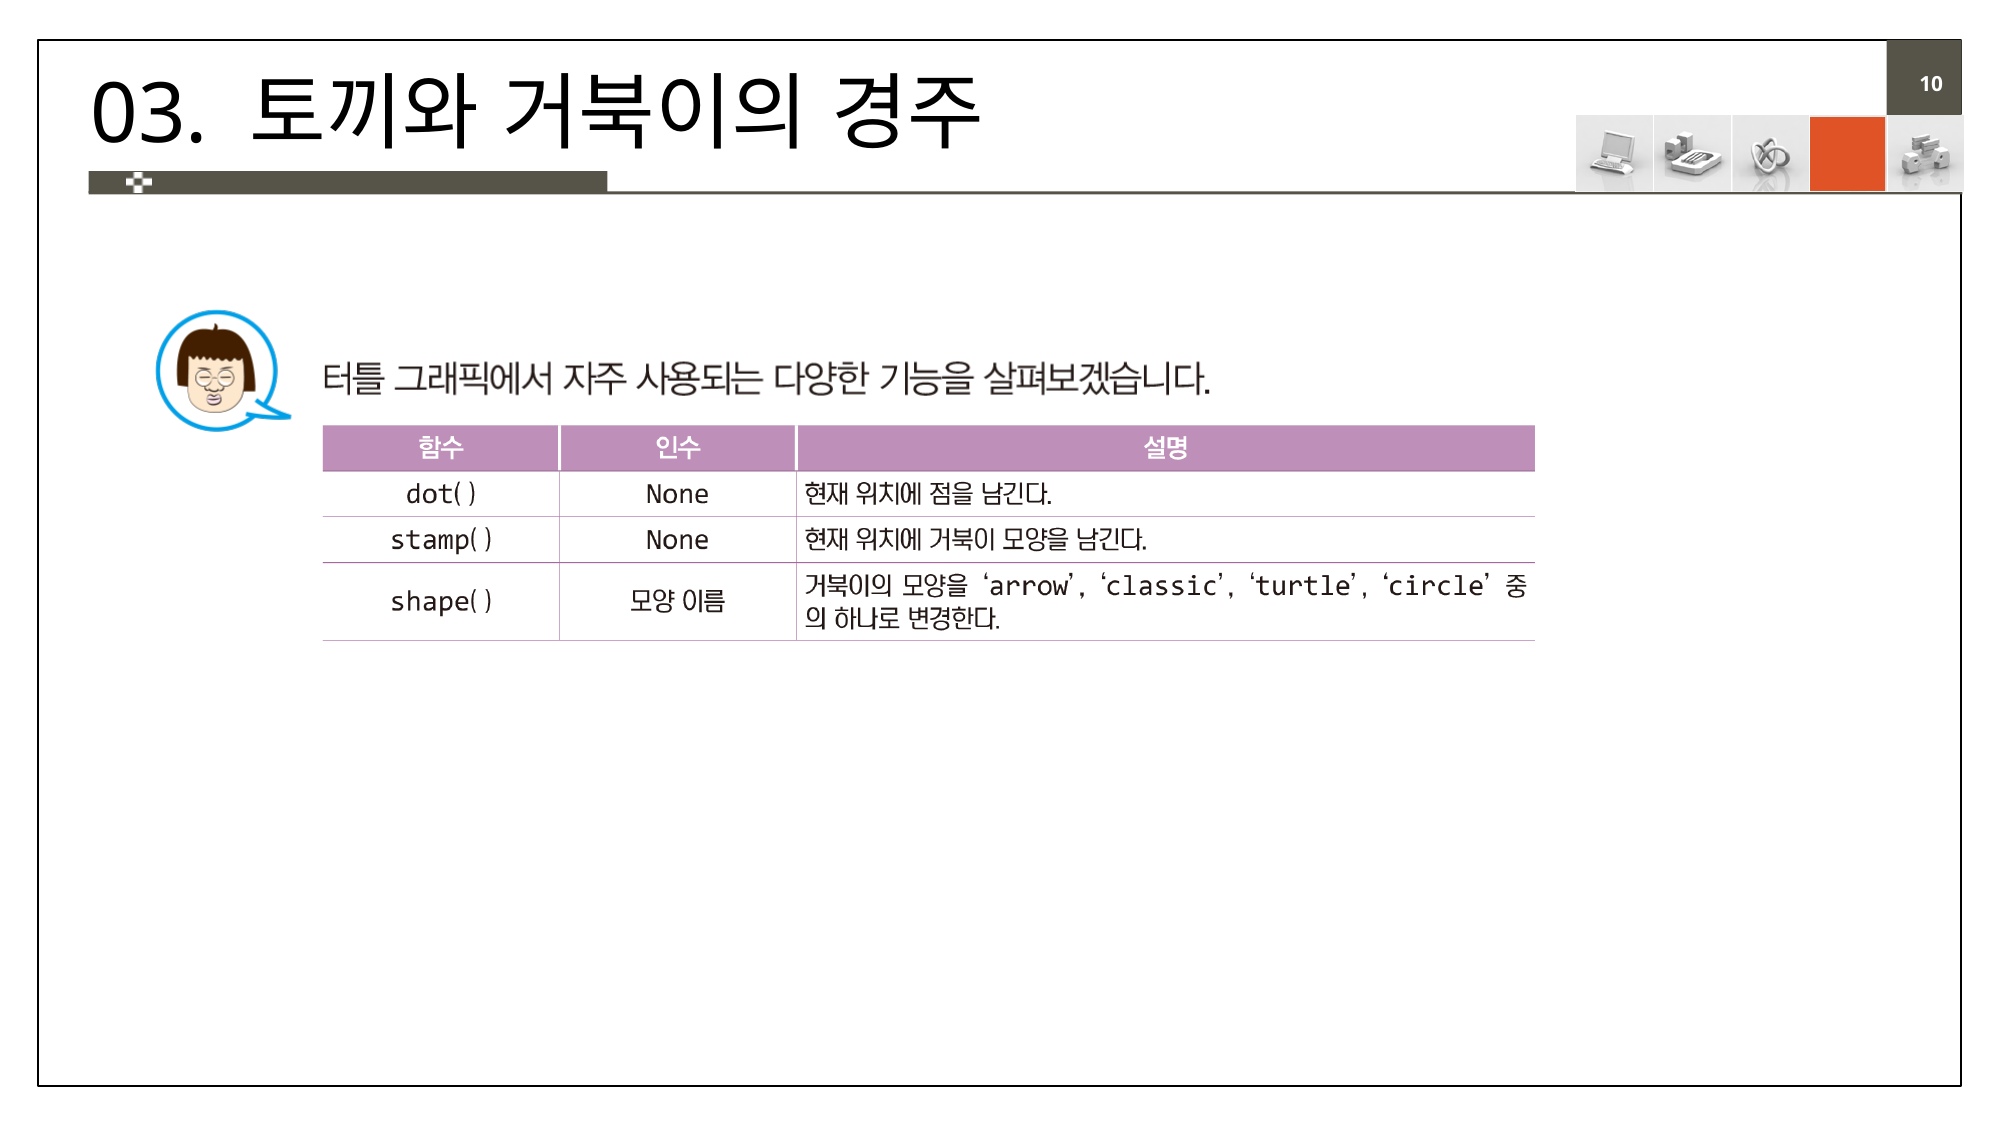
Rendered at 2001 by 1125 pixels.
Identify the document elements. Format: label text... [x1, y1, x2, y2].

title 03. 토끼와 거북이의 경주 [76, 62, 1808, 208]
picture [1808, 114, 1964, 192]
picture [114, 293, 1601, 753]
